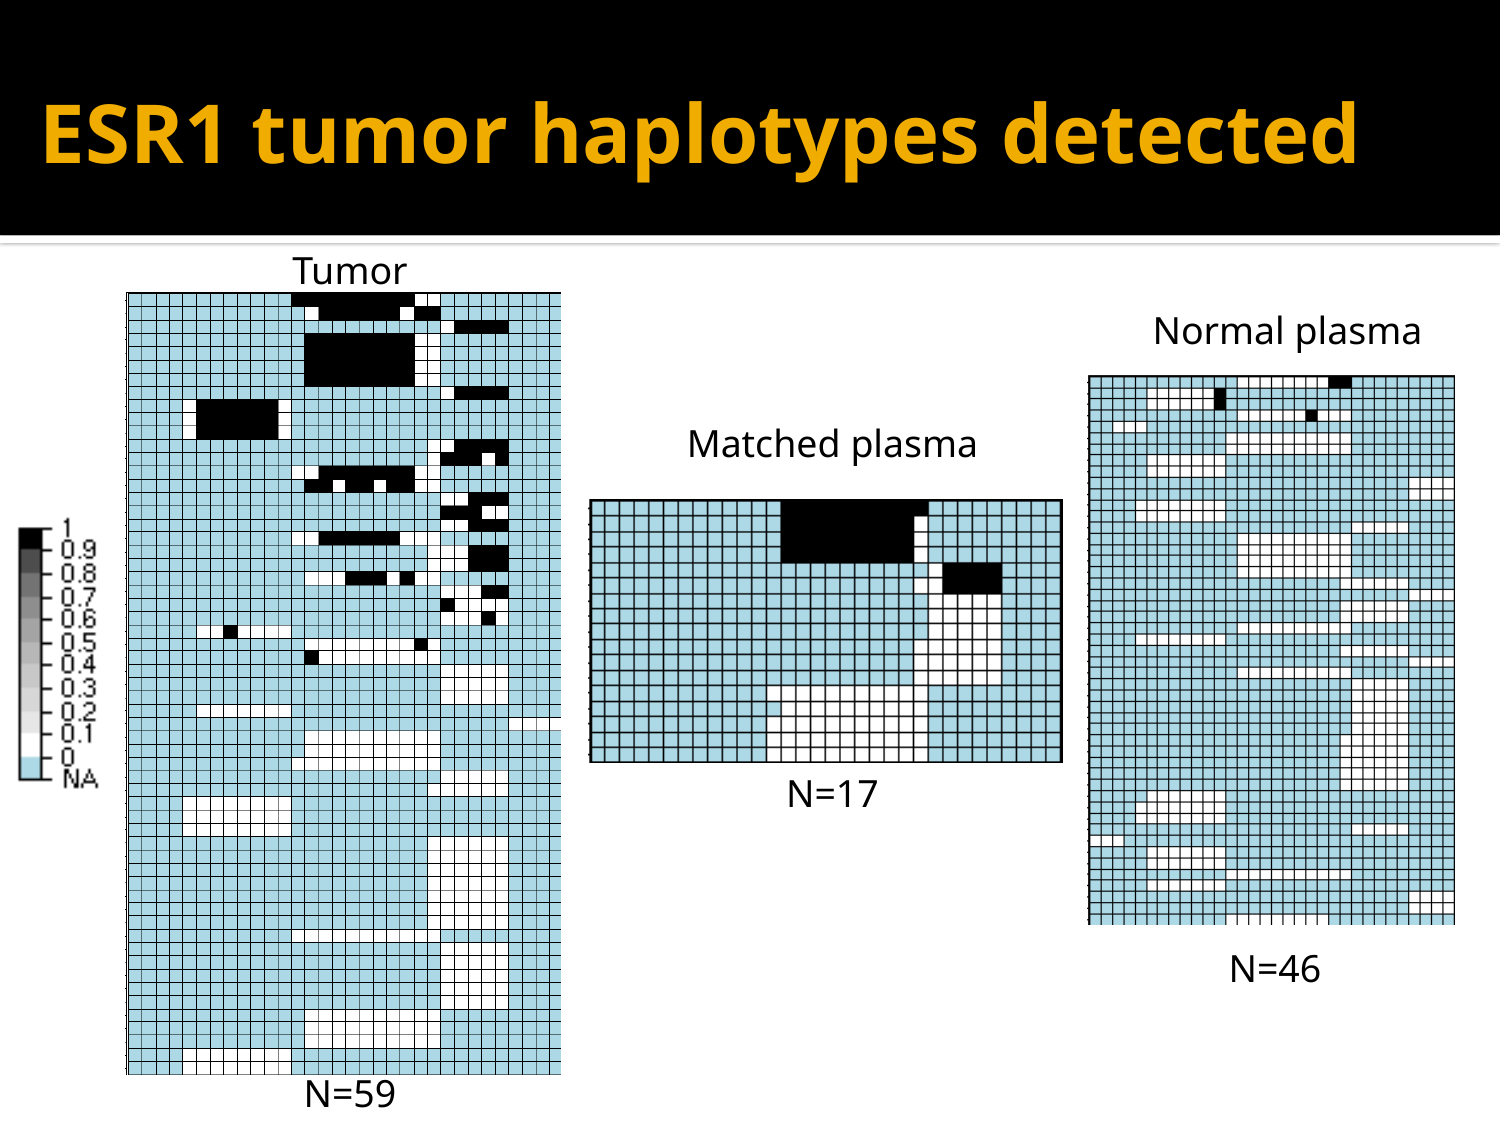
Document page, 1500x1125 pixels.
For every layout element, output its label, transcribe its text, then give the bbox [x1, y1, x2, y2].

text_box N=46 [1187, 937, 1363, 998]
picture [12, 514, 113, 803]
text_box Tumor [237, 239, 463, 287]
text_box Normal plasma [1112, 299, 1463, 360]
text_box N=59 [262, 1083, 438, 1123]
text_box Matched plasma [657, 412, 1008, 473]
picture [588, 499, 1063, 763]
text_box N=17 [745, 771, 921, 823]
title ESR1 tumor haplotypes detected [24, 37, 1475, 225]
picture [1087, 374, 1455, 925]
picture [124, 289, 561, 1075]
